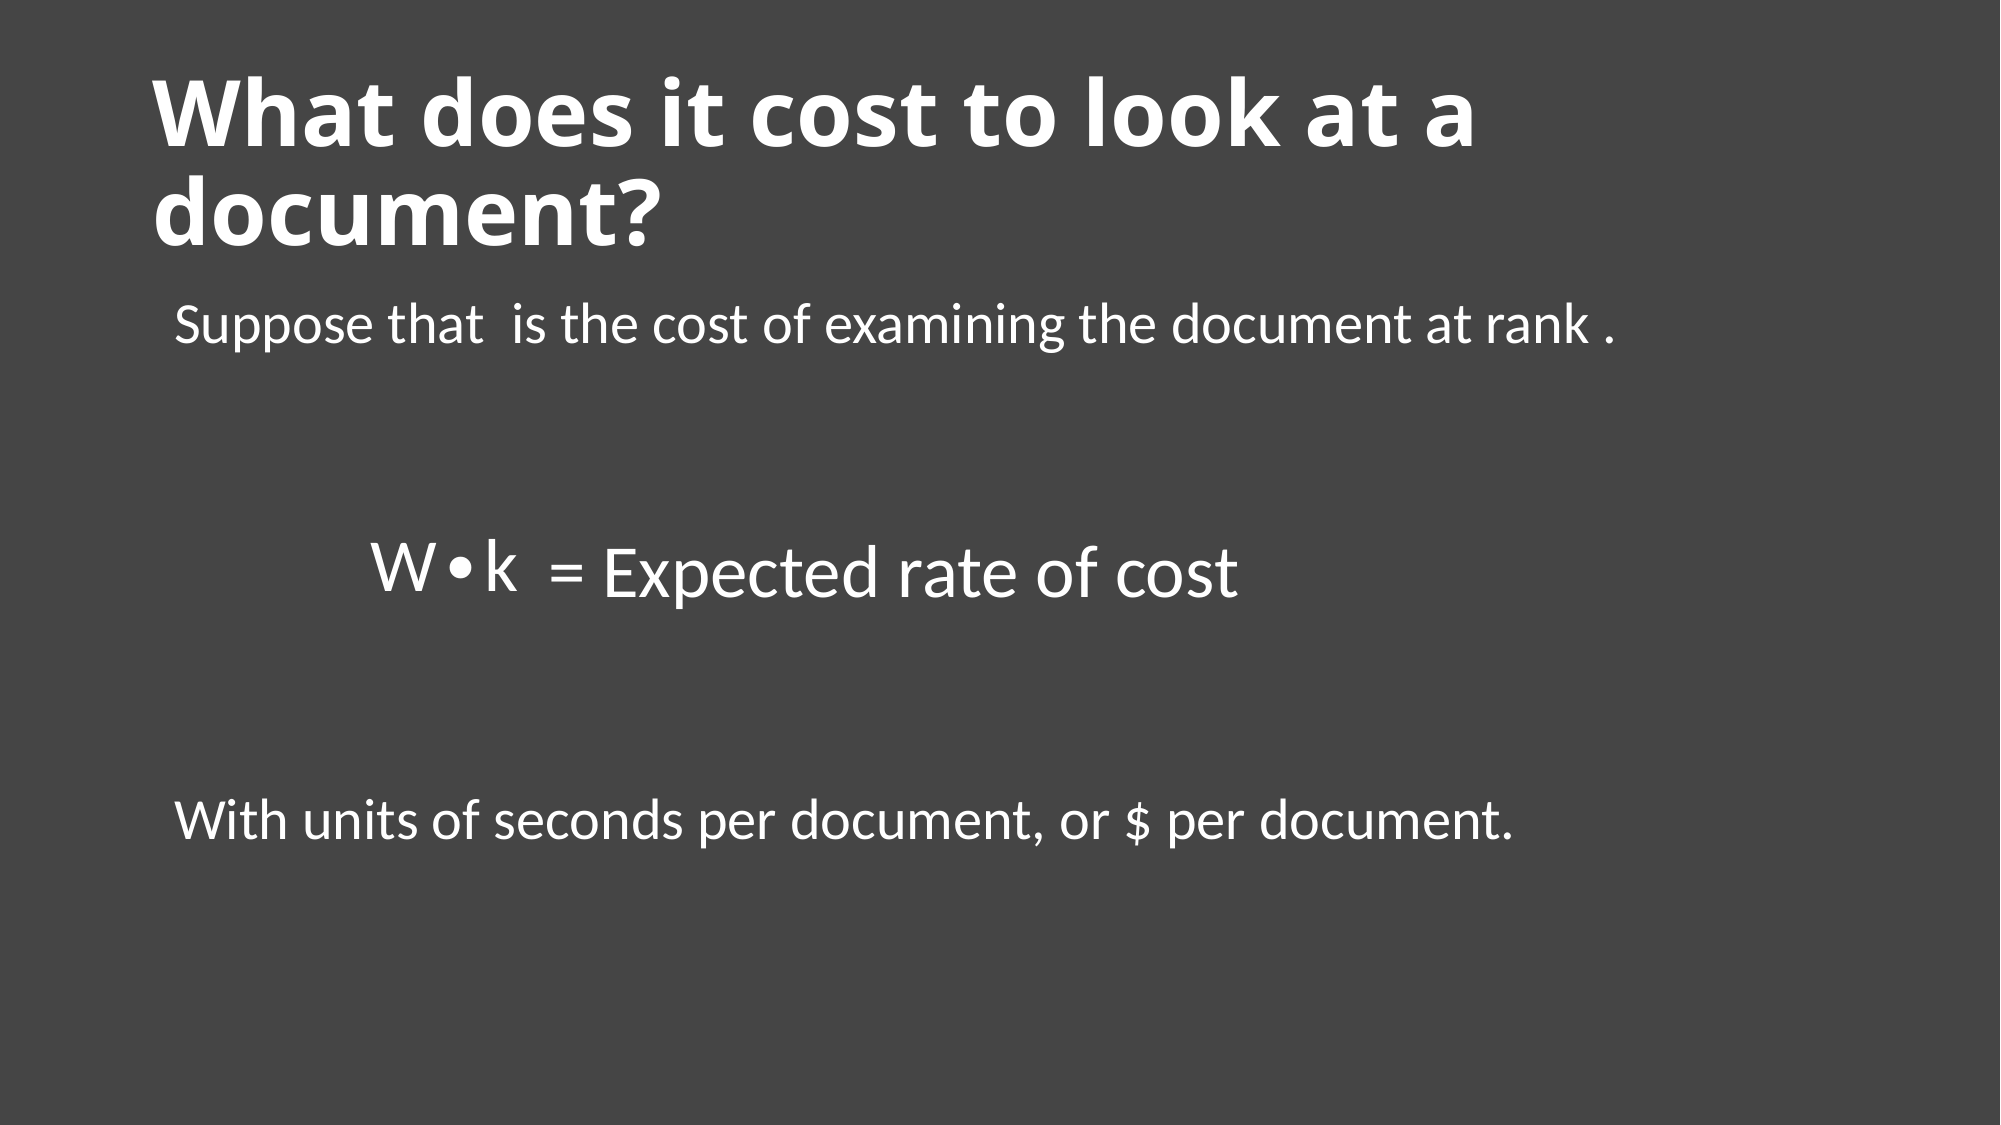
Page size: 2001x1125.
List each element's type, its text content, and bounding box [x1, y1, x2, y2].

text_box = Expected rate of cost [533, 515, 1823, 620]
text_box With units of seconds per document, or $ per document. [159, 773, 1777, 859]
text_box W∙k [192, 509, 534, 615]
text_box What does it cost to look at a document? [137, 59, 1863, 278]
